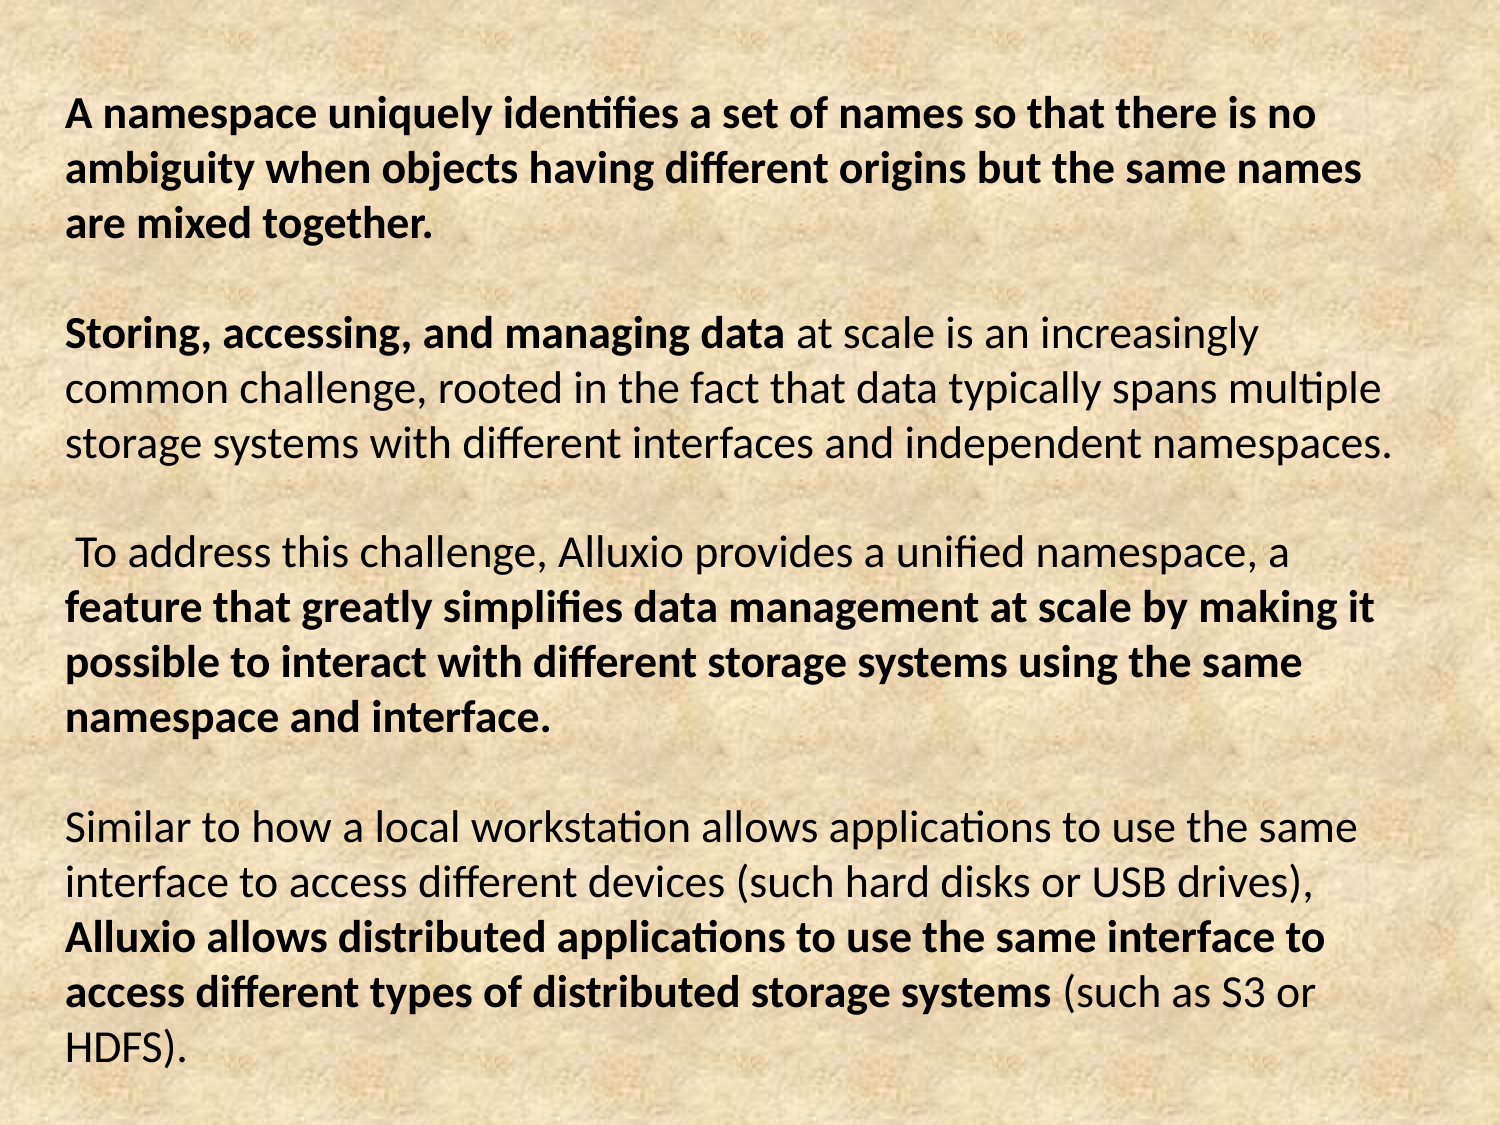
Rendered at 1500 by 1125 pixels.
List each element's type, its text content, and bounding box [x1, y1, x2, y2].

picture [0, 0, 1500, 1125]
text_box A namespace uniquely identifies a set of names so that there is no ambiguity when objects having different origins but the same names are mixed together. Storing, accessing, and managing data at scale is an increasingly common challenge, rooted in the fact that data typically spans multiple storage systems with different interfaces and independent namespaces. To address this challenge, Alluxio provides a unified namespace, a feature that greatly simplifies data management at scale by making it possible to interact with different storage systems using the same namespace and interface. Similar to how a local workstation allows applications to use the same interface to access different devices (such hard disks or USB drives), Alluxio allows distributed applications to use the same interface to access different types of distributed storage systems (such as S3 or HDFS). [50, 74, 1438, 1080]
